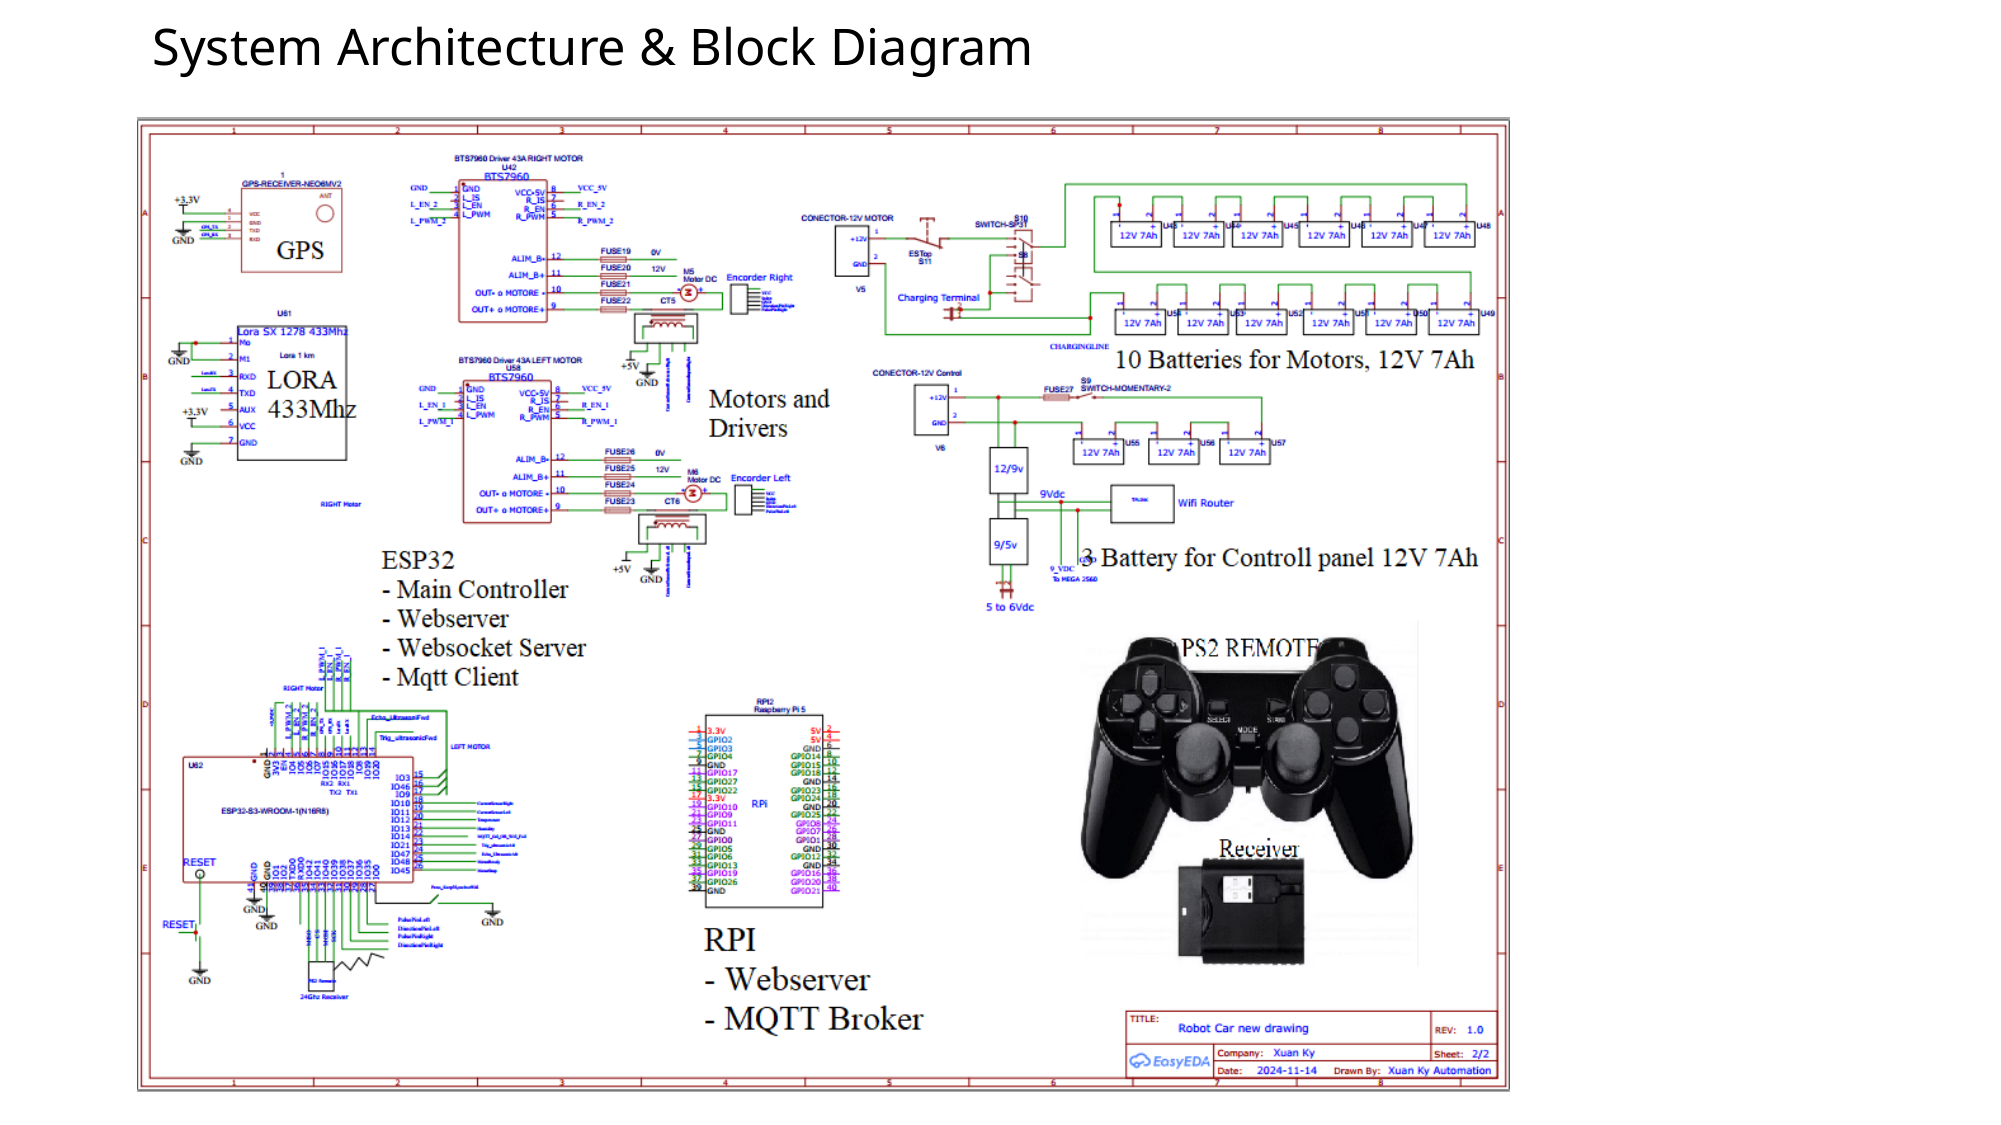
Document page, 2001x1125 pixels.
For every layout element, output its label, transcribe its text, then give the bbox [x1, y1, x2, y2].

picture [137, 117, 1510, 1092]
title System Architecture & Block Diagram [137, 14, 1863, 85]
